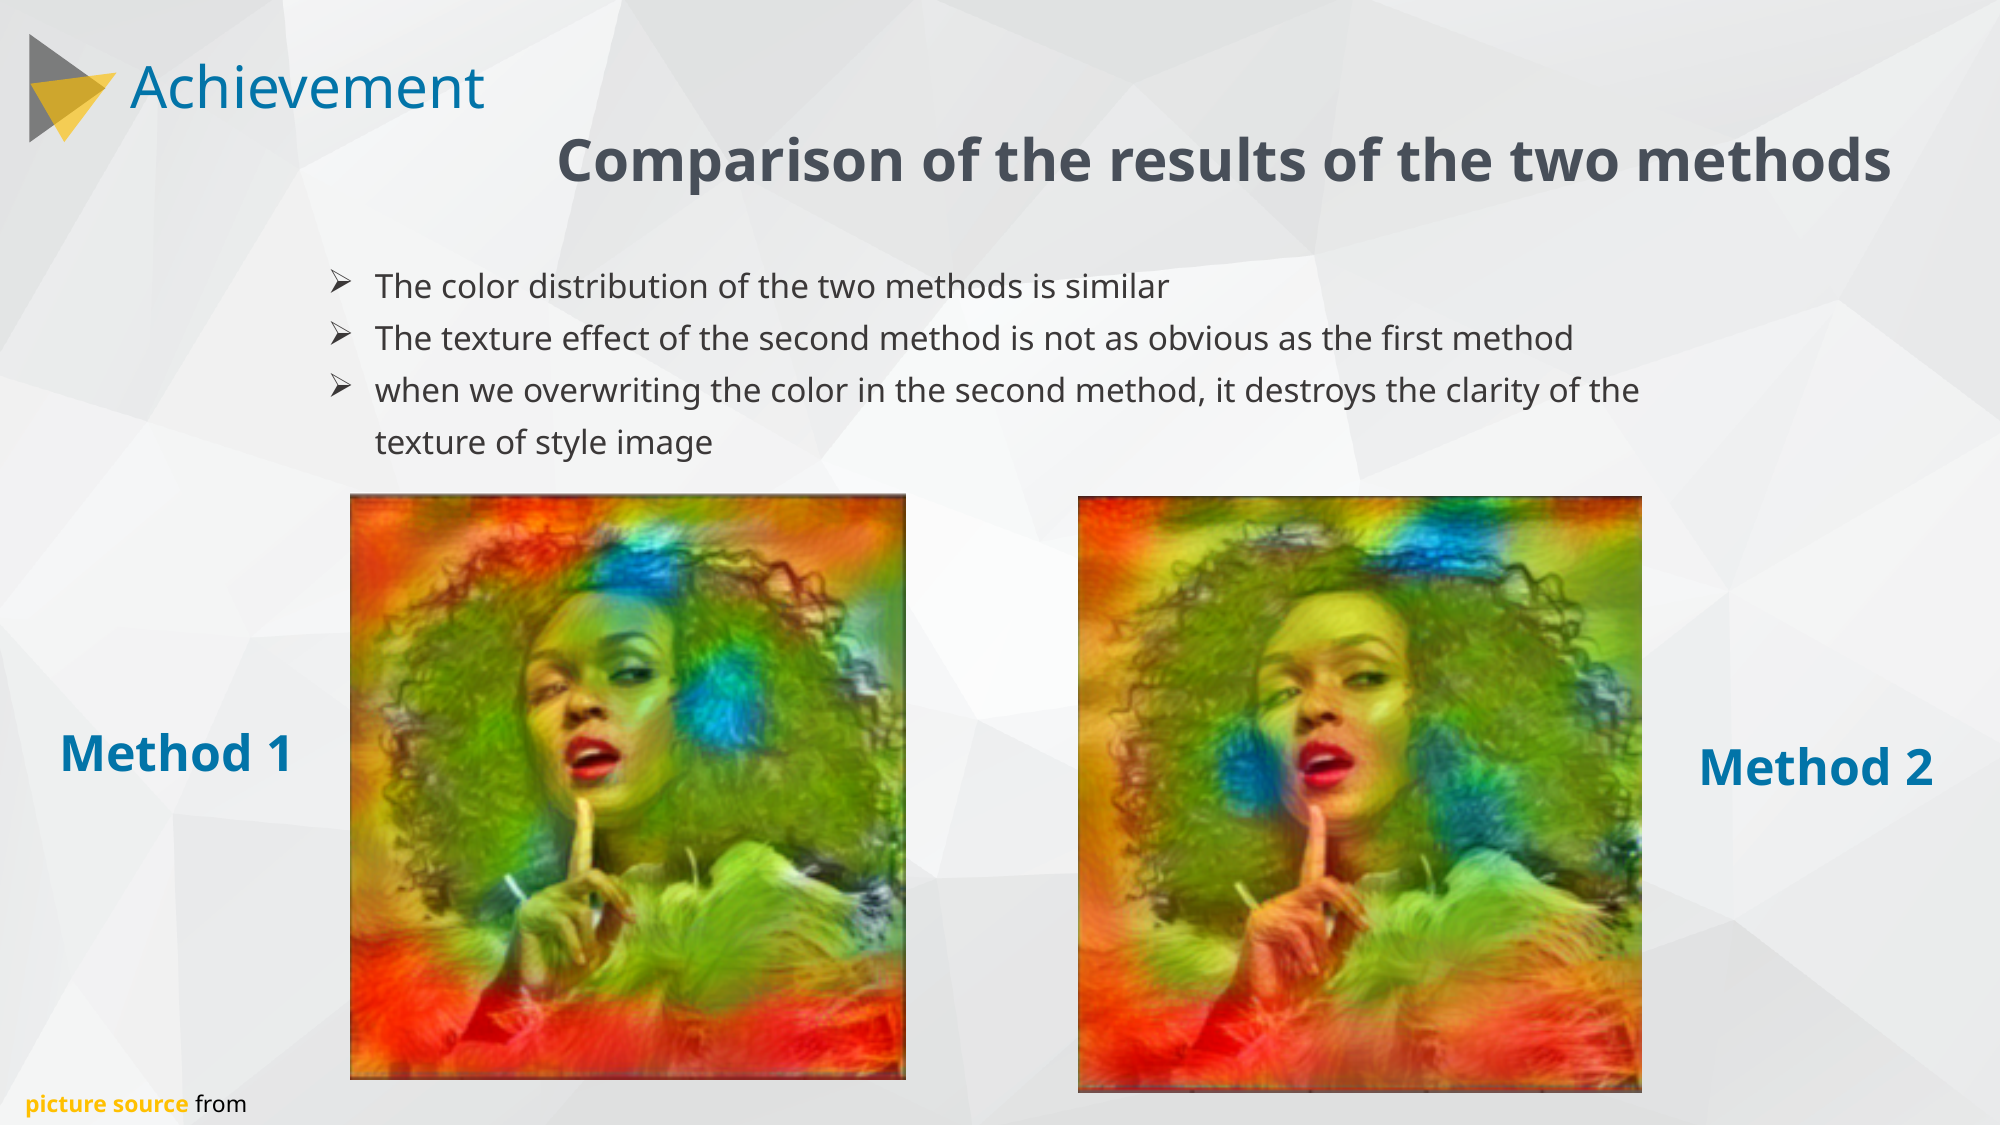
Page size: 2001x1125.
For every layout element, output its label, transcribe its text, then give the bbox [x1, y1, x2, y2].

text_box The color distribution of the two methods is similar The texture effect of the second method is not as obvious as the first method when we overwriting the color in the second method, it destroys the clarity of the texture of style image [313, 246, 1773, 469]
picture [0, 0, 2000, 1125]
text_box Method 1 [44, 714, 349, 790]
text_box Method 2 [1683, 728, 2000, 804]
text_box Achievement [116, 43, 652, 128]
text_box Comparison of the results of the two methods [541, 115, 2000, 201]
text_box picture source from [10, 1073, 930, 1125]
